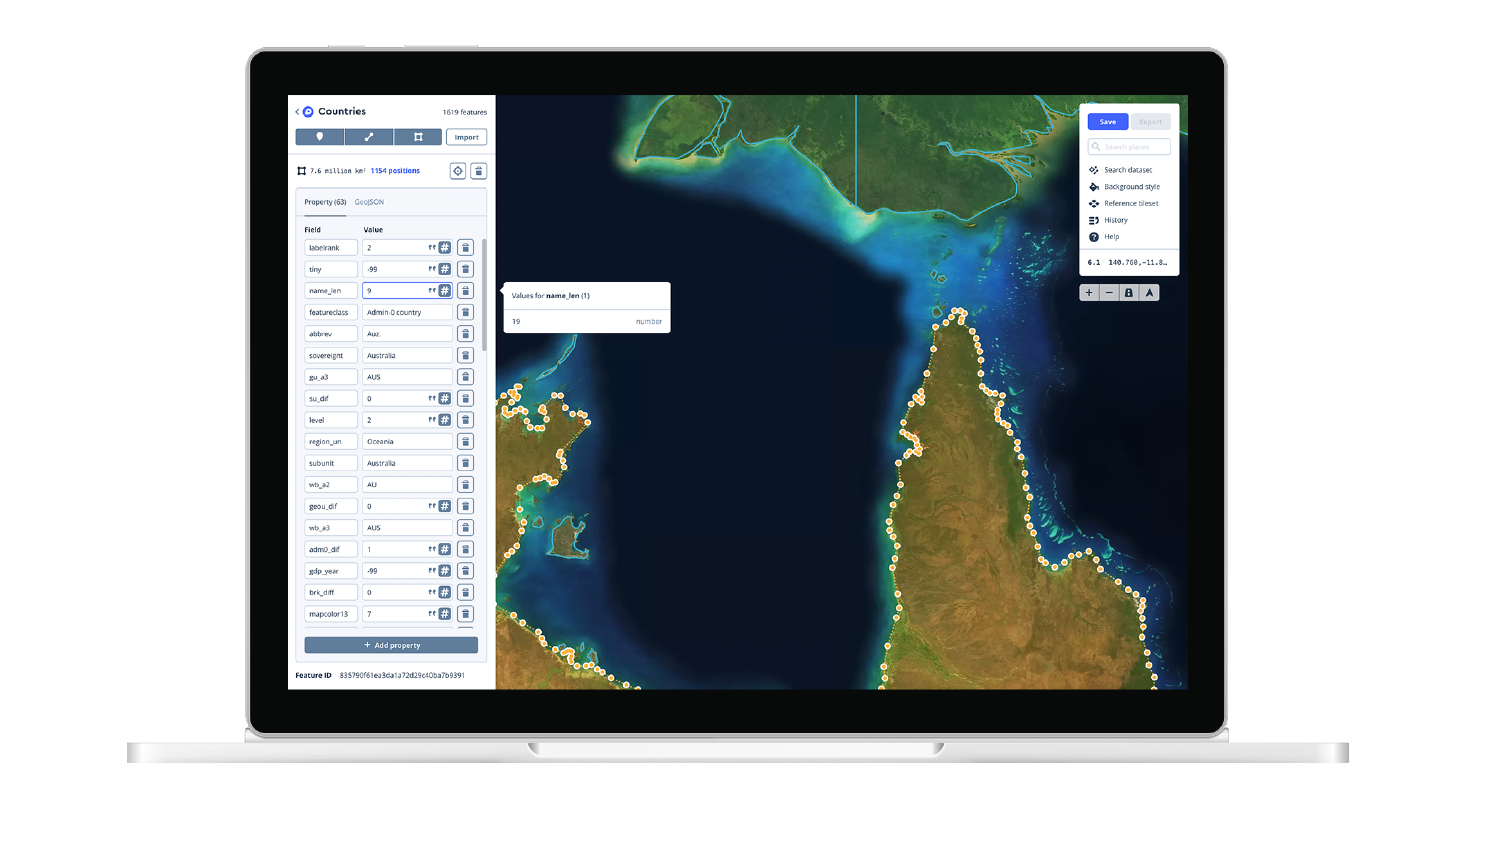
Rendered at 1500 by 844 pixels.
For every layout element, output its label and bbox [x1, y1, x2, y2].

picture [127, 45, 1350, 764]
